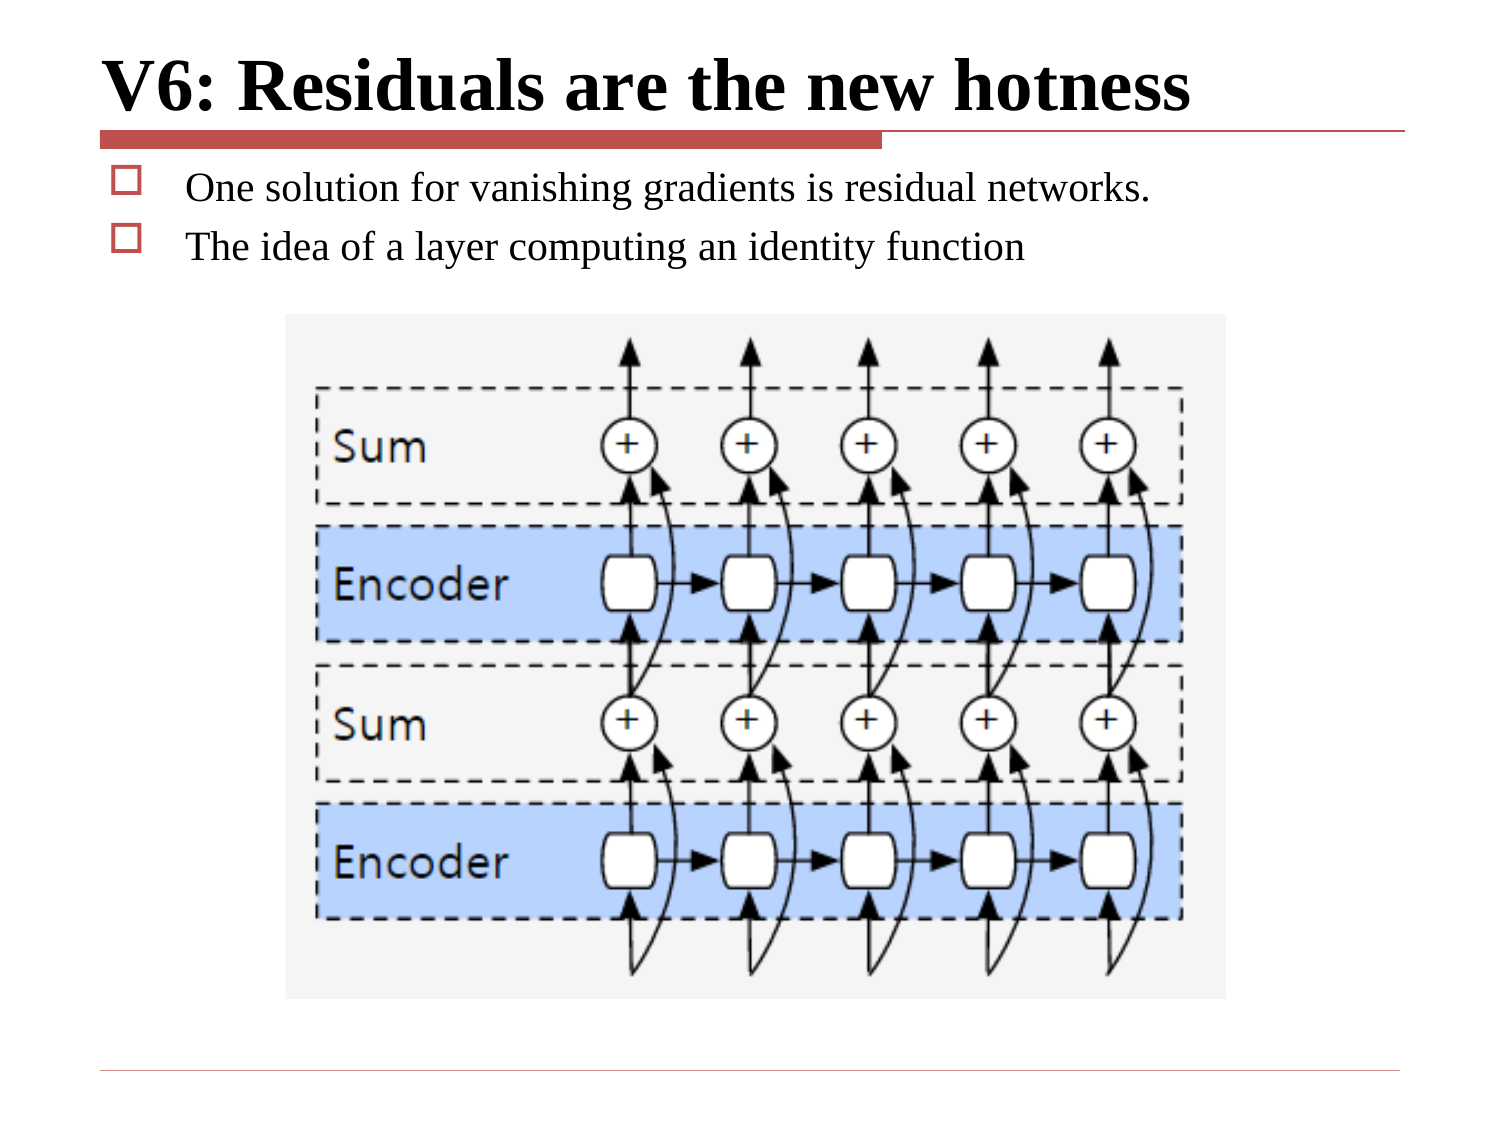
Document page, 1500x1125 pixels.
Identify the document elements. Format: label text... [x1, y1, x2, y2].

list One solution for vanishing gradients is residual networks. The idea of a layer computing an identity function [92, 152, 1406, 1059]
title V6: Residuals are the new hotness [100, 0, 1412, 126]
text_box [285, 314, 1226, 999]
